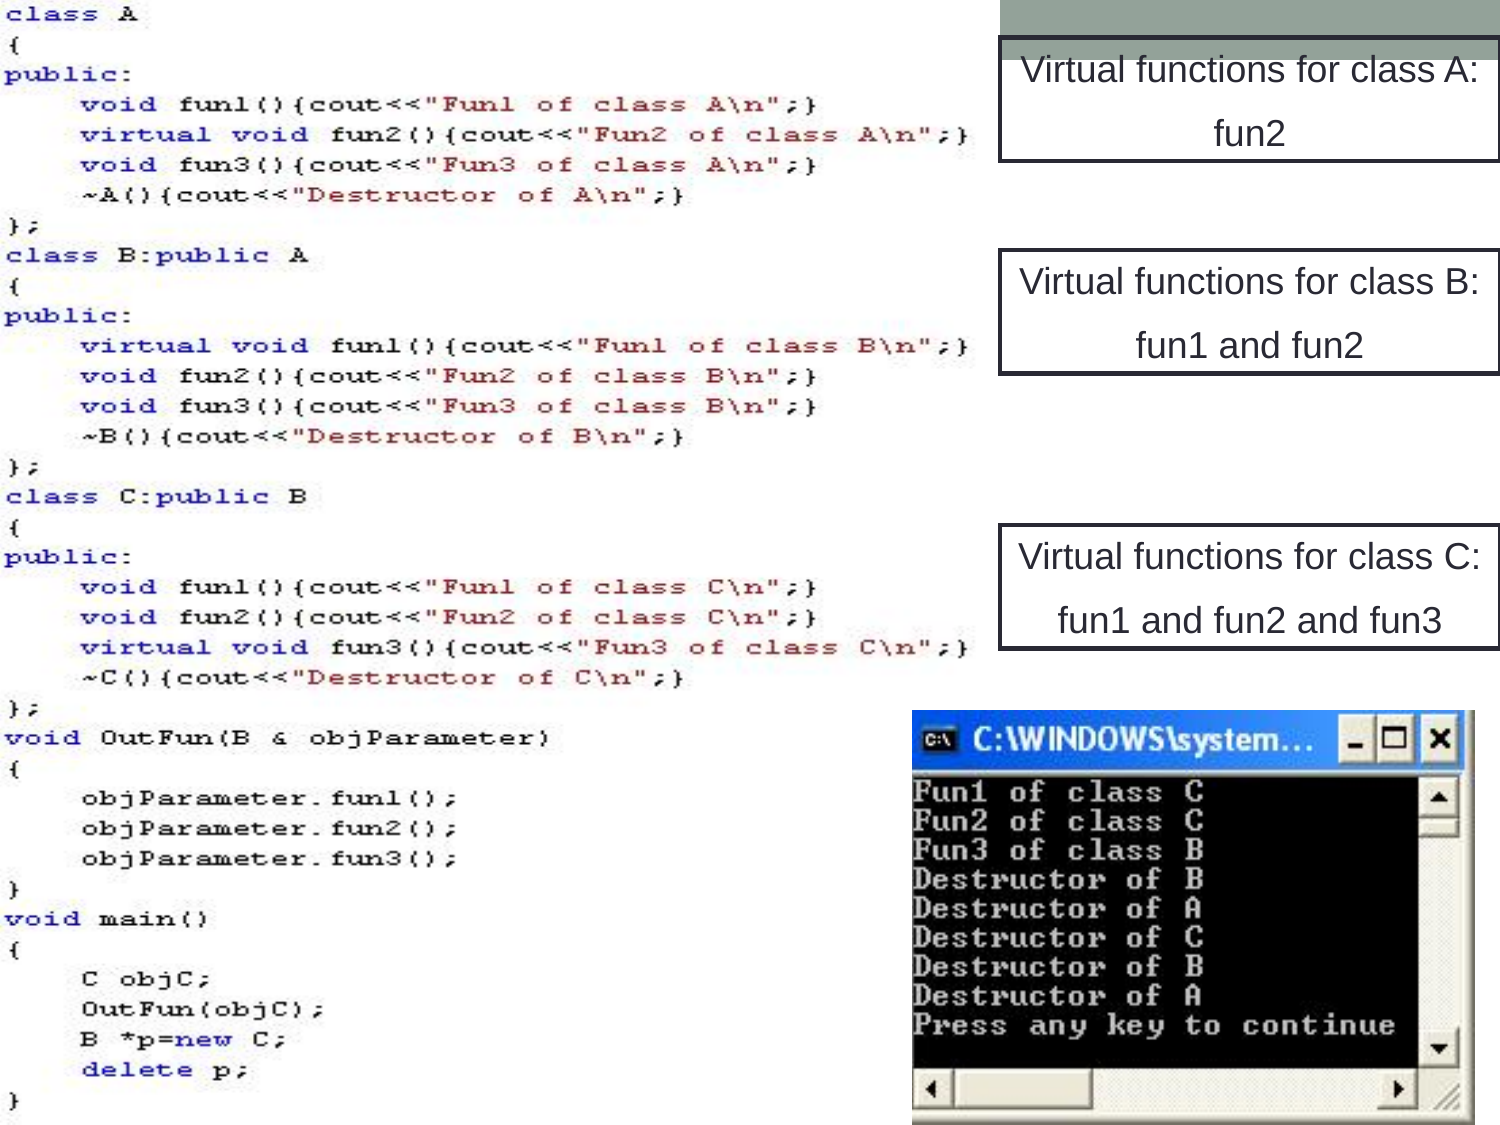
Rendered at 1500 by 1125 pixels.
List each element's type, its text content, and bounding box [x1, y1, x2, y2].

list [0, 0, 1001, 1125]
text_box Virtual functions for class C: fun1 and fun2 and fun3 [1008, 524, 1500, 649]
text_box Virtual functions for class A: fun2 [1008, 37, 1500, 161]
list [912, 710, 1476, 1125]
text_box Virtual functions for class B: fun1 and fun2 [1008, 249, 1500, 374]
